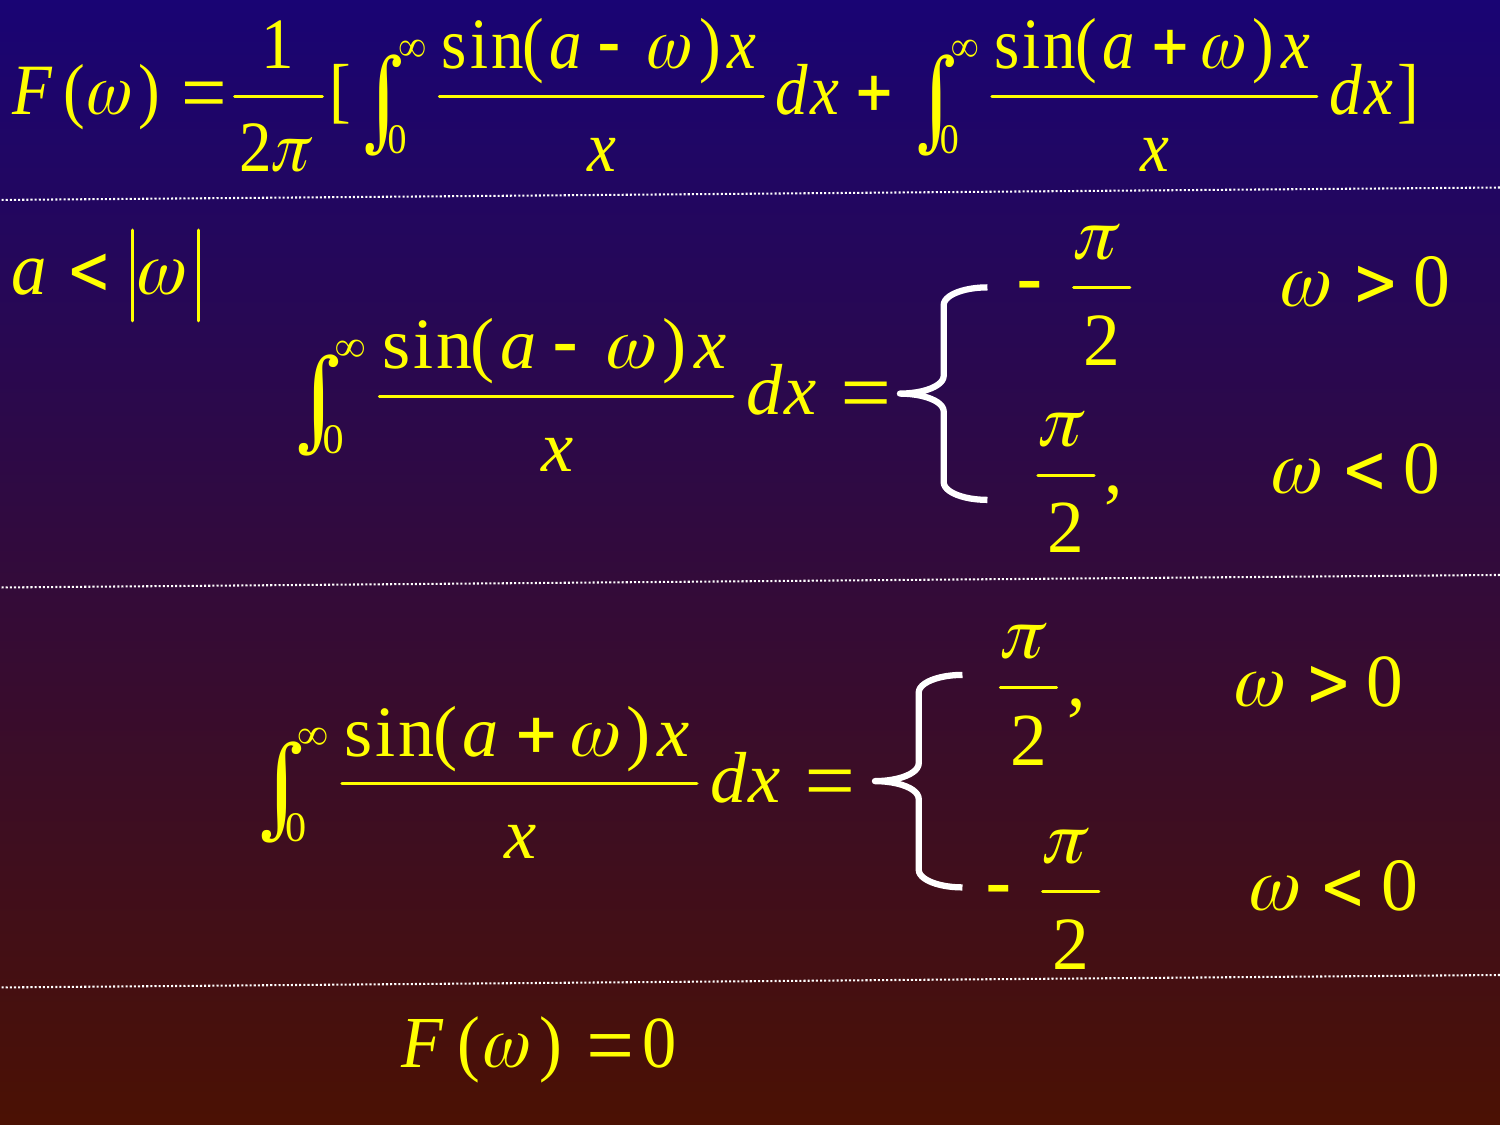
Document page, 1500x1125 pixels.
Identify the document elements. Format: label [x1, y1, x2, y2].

text_box [1024, 374, 1453, 566]
text_box [237, 687, 851, 871]
text_box [387, 999, 688, 1095]
text_box [973, 791, 1428, 982]
text_box [0, 212, 217, 336]
text_box [274, 299, 888, 484]
text_box [987, 587, 1415, 778]
text_box [1004, 187, 1459, 379]
text_box [899, 287, 988, 500]
text_box [0, 0, 1427, 184]
text_box [874, 674, 963, 888]
